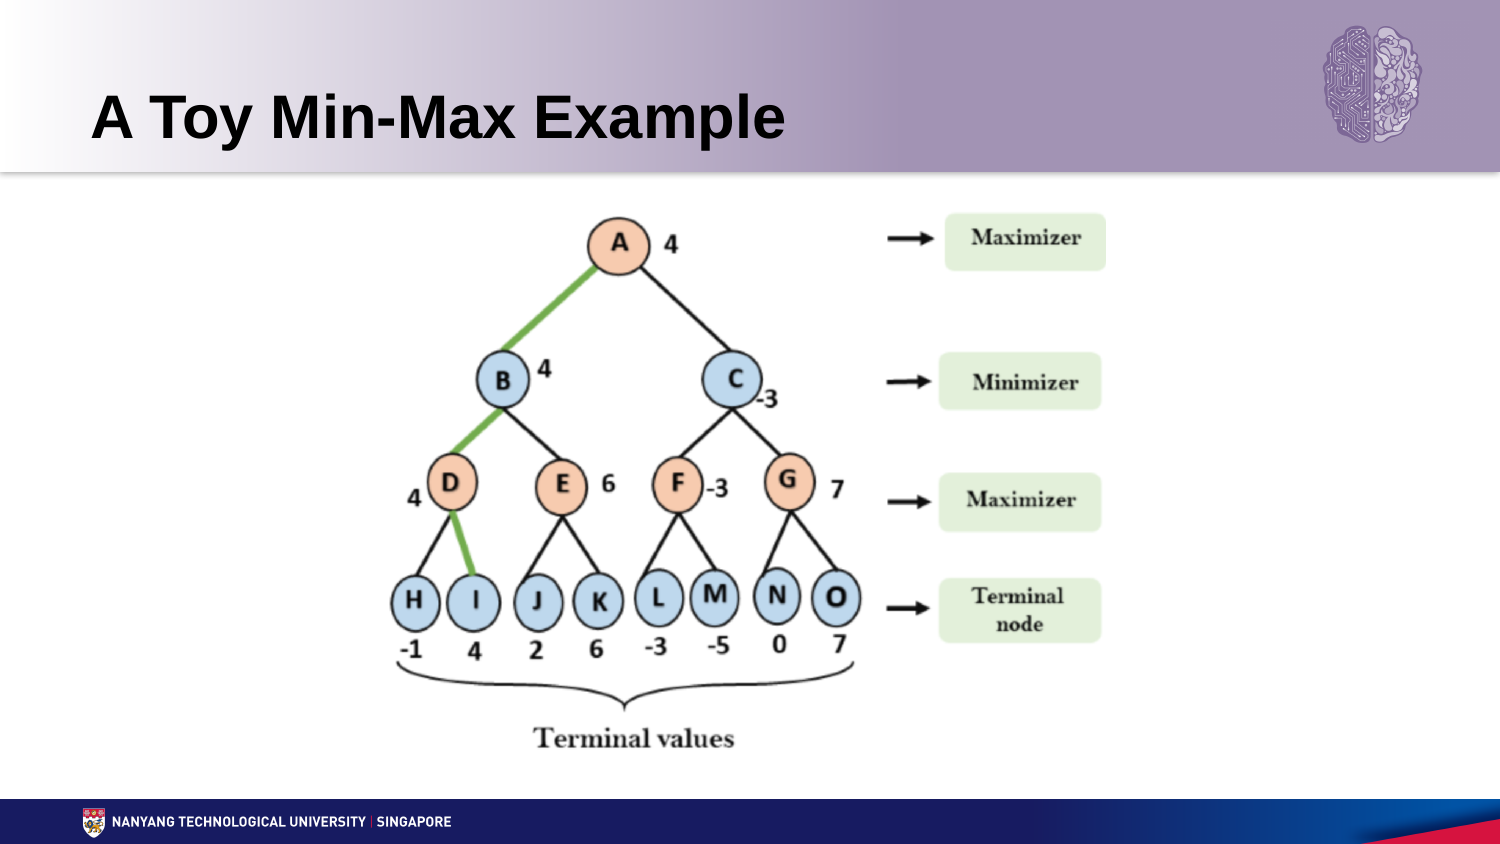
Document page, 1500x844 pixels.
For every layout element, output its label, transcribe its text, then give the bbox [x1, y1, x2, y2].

title A Toy Min-Max Example [75, 69, 1425, 159]
picture [0, 799, 1500, 844]
picture [372, 181, 1128, 775]
